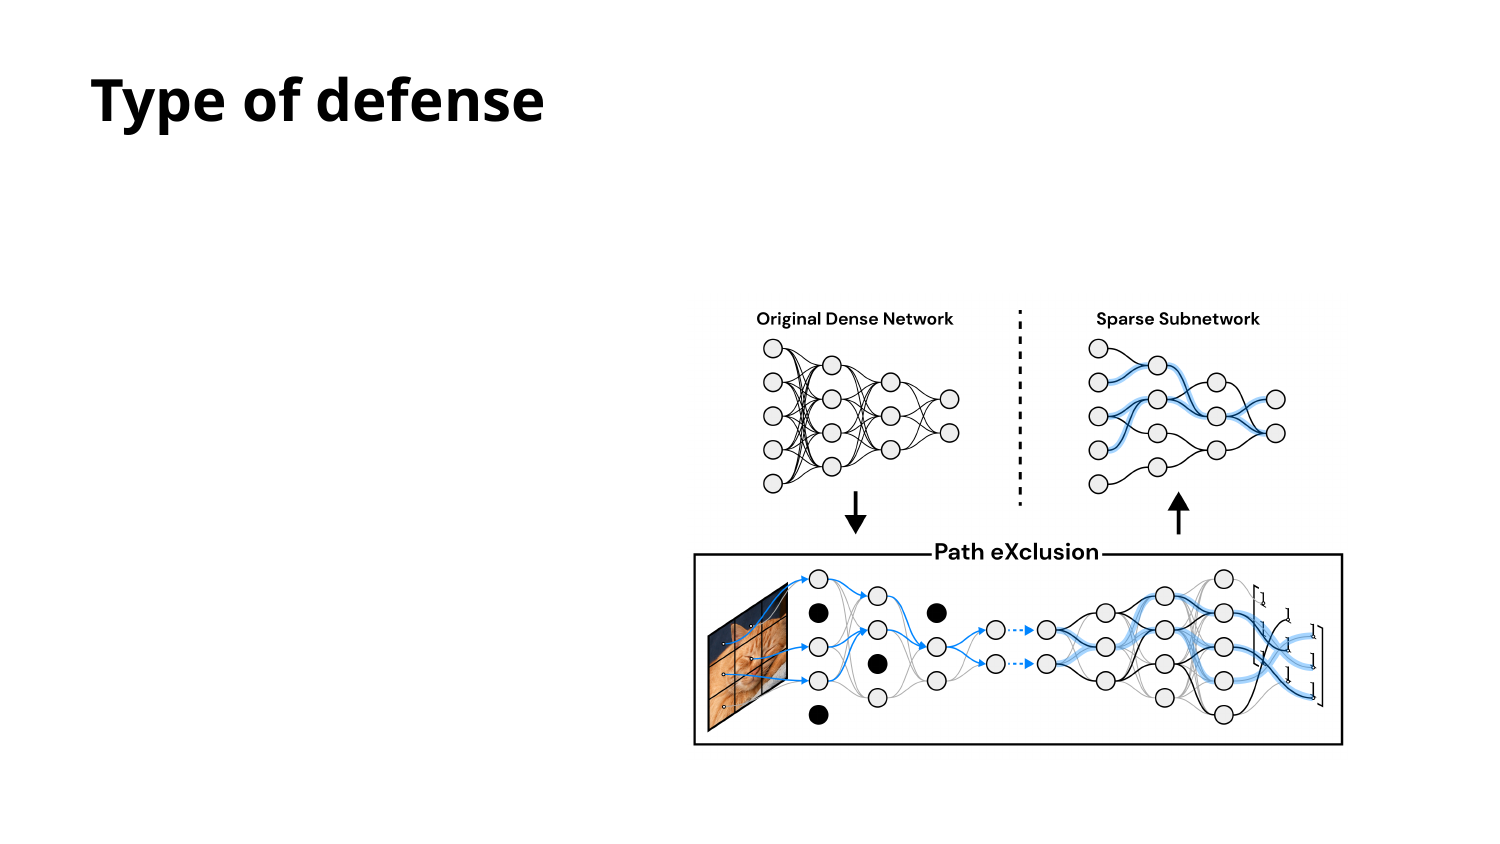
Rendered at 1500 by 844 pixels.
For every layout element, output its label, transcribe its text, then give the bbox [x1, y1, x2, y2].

picture [687, 293, 1348, 761]
title Type of defense [75, 48, 1425, 142]
